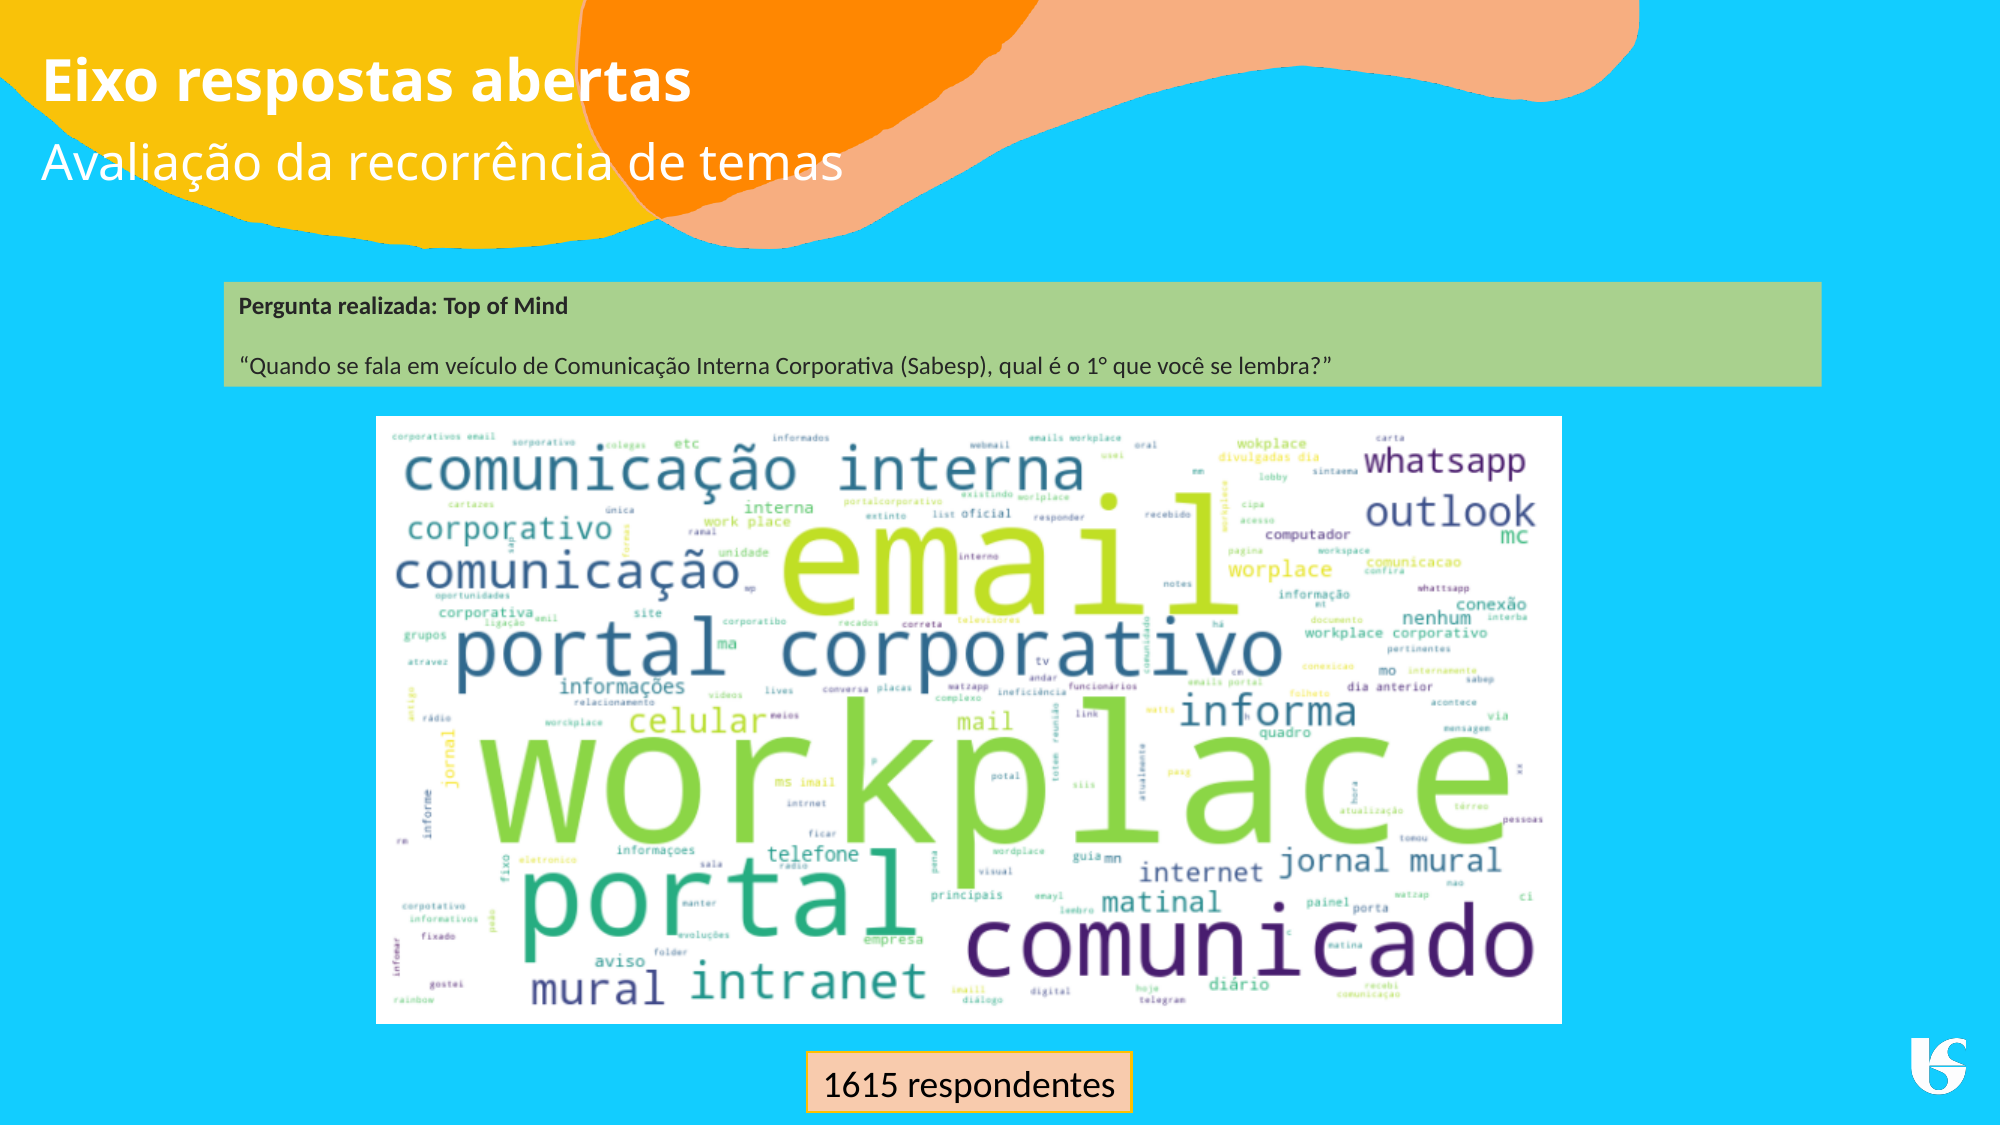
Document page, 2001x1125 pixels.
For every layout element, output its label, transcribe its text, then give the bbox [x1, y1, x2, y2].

picture [377, 417, 1561, 1023]
text_box Eixo respostas abertas Avaliação da recorrência de temas [38, 25, 1809, 191]
picture [167, 191, 926, 248]
picture [1912, 1039, 1965, 1094]
text_box Pergunta realizada: Top of Mind “Quando se fala em veículo de Comunicação Interna Corporativa (Sabesp), qual é o 1° que você se lembra?” [223, 281, 1822, 387]
picture [0, 0, 1639, 108]
text_box 1615 respondentes [806, 1051, 1133, 1113]
